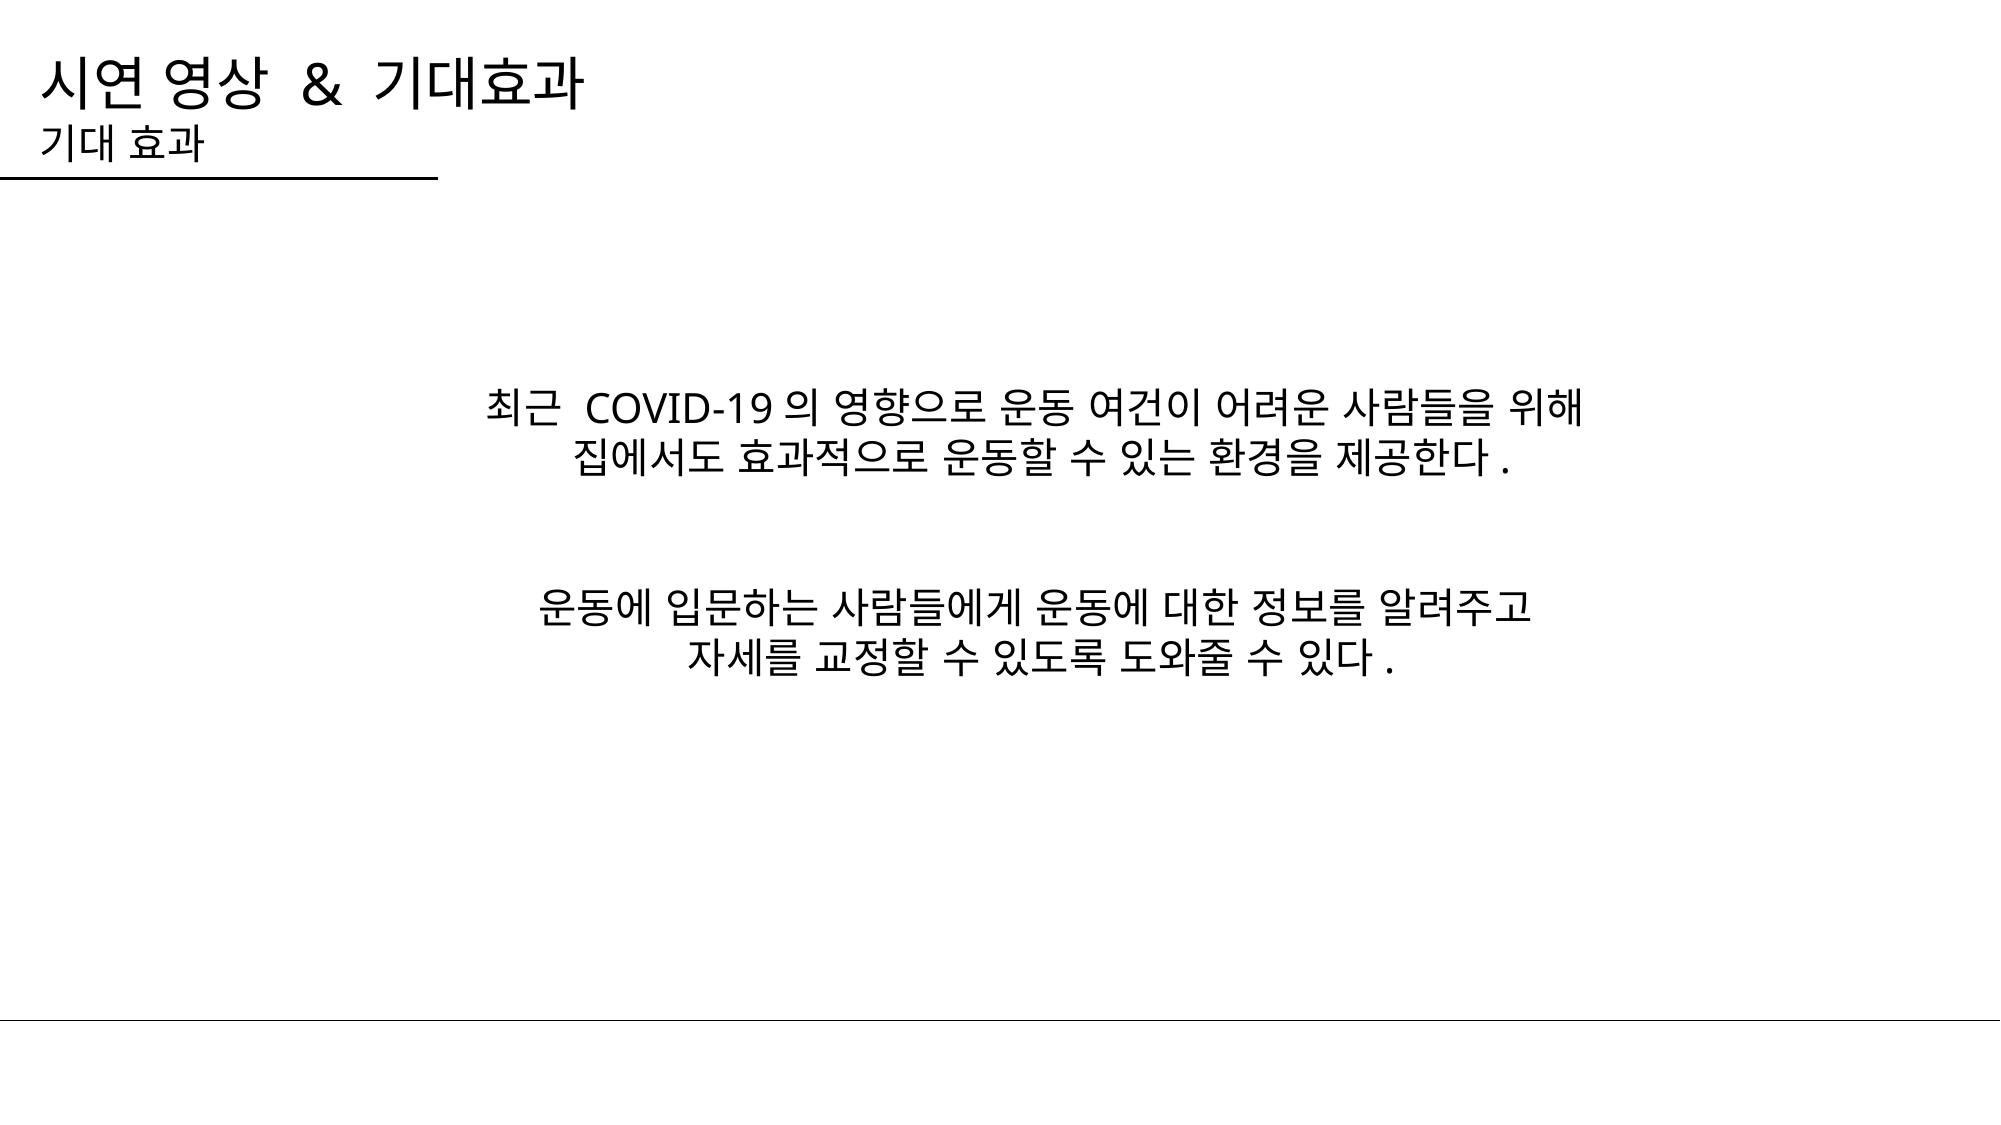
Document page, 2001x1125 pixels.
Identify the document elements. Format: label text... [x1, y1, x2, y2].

text_box 최근 COVID-19의 영향으로 운동 여건이 어려운 사람들을 위해 집에서도 효과적으로 운동할 수 있는 환경을 제공한다. 운동에 입문하는 사람들에게 운동에 대한 정보를 알려주고 자세를 교정할 수 있도록 도와줄 수 있다. [196, 374, 1887, 740]
text_box 시연 영상 & 기대효과 기대 효과 [25, 40, 709, 175]
